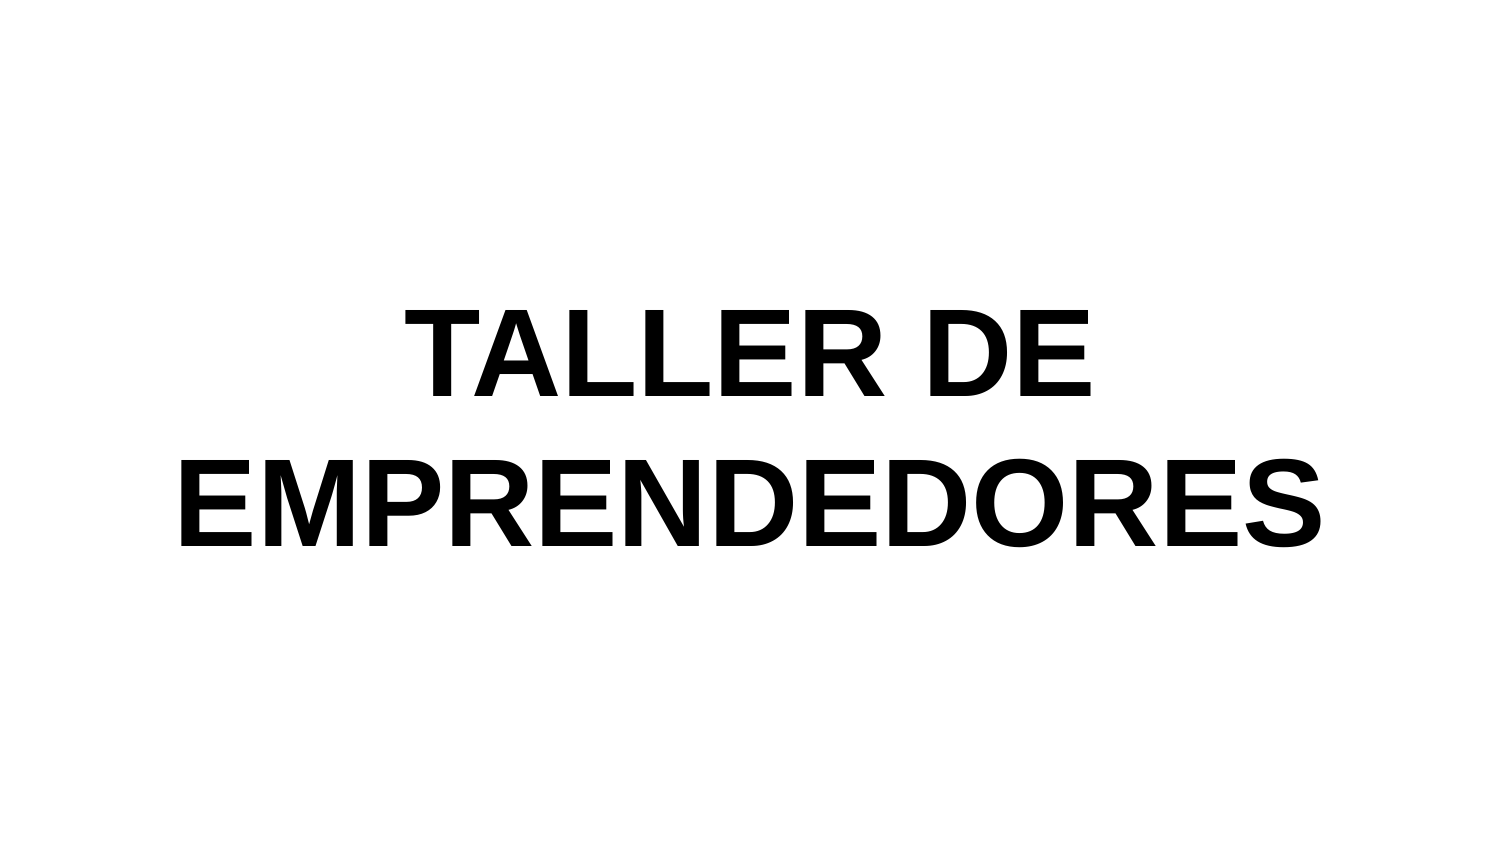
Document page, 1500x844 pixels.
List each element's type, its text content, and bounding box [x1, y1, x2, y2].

title TALLER DE EMPRENDEDORES [51, 352, 1449, 491]
